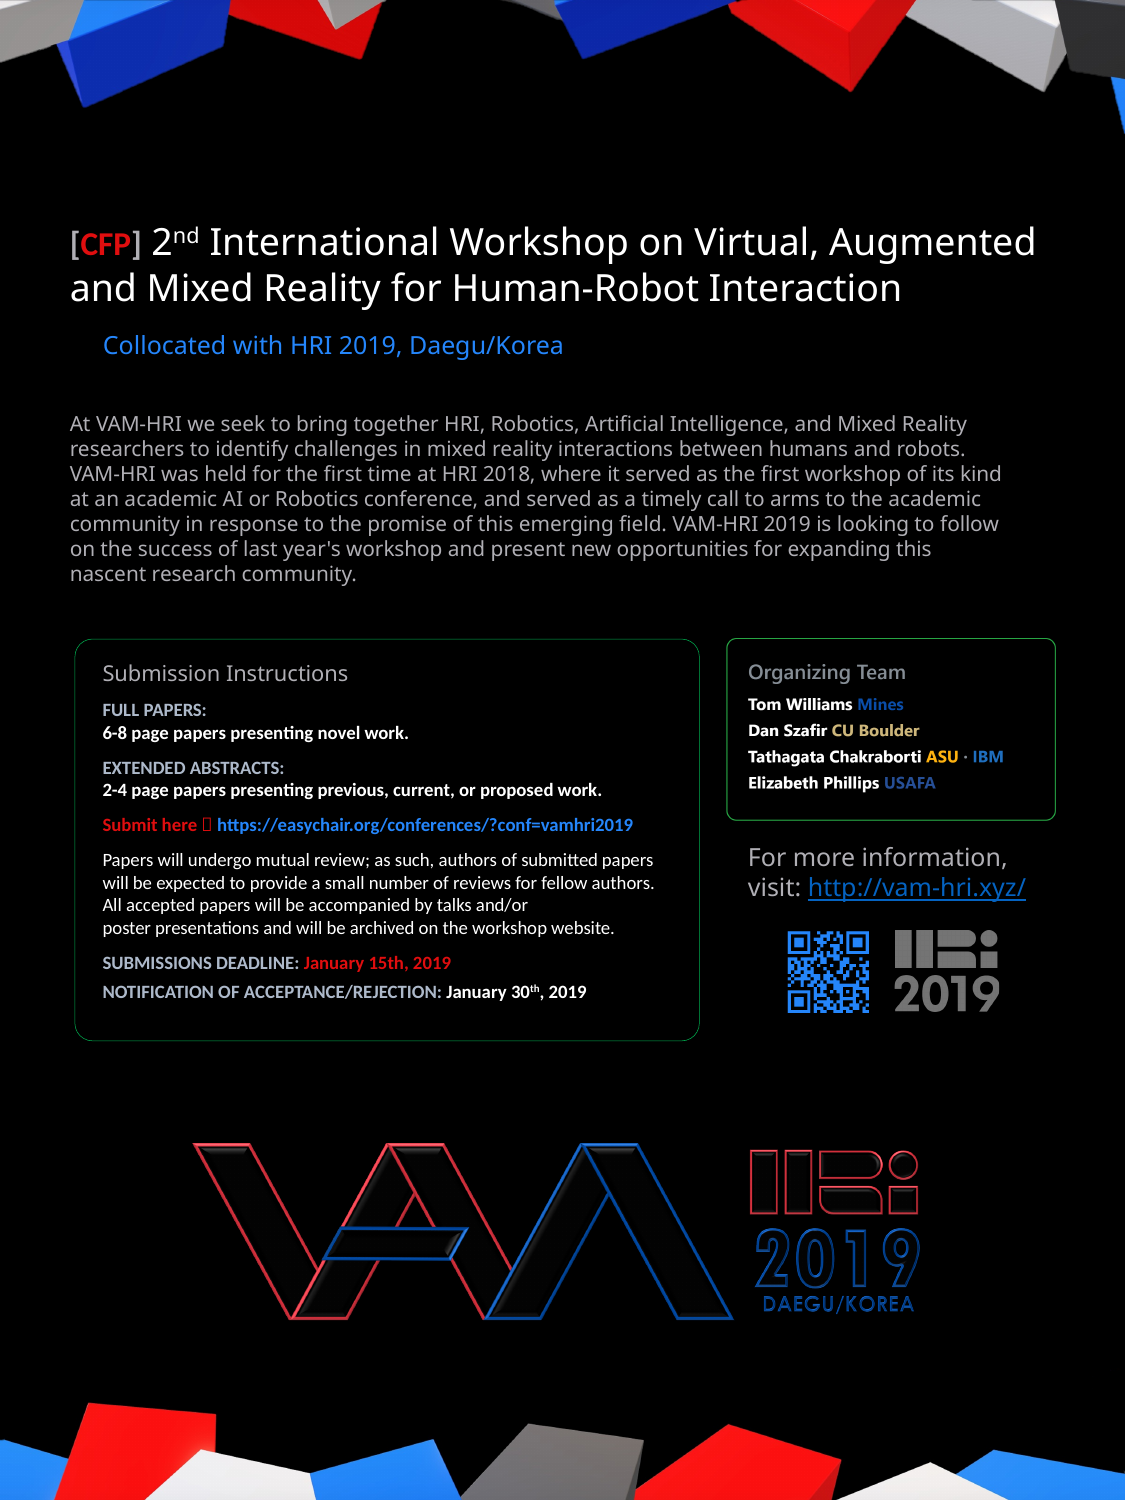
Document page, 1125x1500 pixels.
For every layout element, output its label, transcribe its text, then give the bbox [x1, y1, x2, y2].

text_box [CFP] 2nd International Workshop on Virtual, Augmented and Mixed Reality for Human-Robot Interaction [55, 218, 1079, 316]
picture [894, 930, 1000, 1015]
picture [0, 1368, 1125, 1500]
picture [0, 0, 1125, 218]
picture [782, 926, 874, 1018]
text_box At VAM-HRI we seek to bring together HRI, Robotics, Artificial Intelligence, and Mixed Reality researchers to identify challenges in mixed reality interactions between humans and robots. VAM-HRI was held for the first time at HRI 2018, where it served as the first workshop of its kind at an academic AI or Robotics conference, and served as a timely call to arms to the academic community in response to the promise of this emerging field. VAM-HRI 2019 is looking to follow on the success of last year's workshop and present new opportunities for expanding this nascent research community. [55, 403, 1028, 593]
text_box For more information, visit: http://vam-hri.xyz/ [733, 834, 1042, 913]
picture [191, 1142, 934, 1321]
picture [719, 633, 1063, 826]
text_box Submission Instructions FULL PAPERS: 6-8 page papers presenting novel work. EXTENDED ABSTRACTS: 2-4 page papers presenting previous, current, or proposed work. Submit here  https://easychair.org/conferences/?conf=vamhri2019 Papers will undergo mutual review; as such, authors of submitted papers will be expected to provide a small number of reviews for fellow authors. All accepted papers will be accompanied by talks and/or poster presentations and will be archived on the workshop website. SUBMISSIONS DEADLINE: January 15th, 2019 NOTIFICATION OF ACCEPTANCE/REJECTION: January 30th, 2019 [73, 638, 701, 1042]
text_box Collocated with HRI 2019, Daegu/Korea [88, 322, 651, 367]
